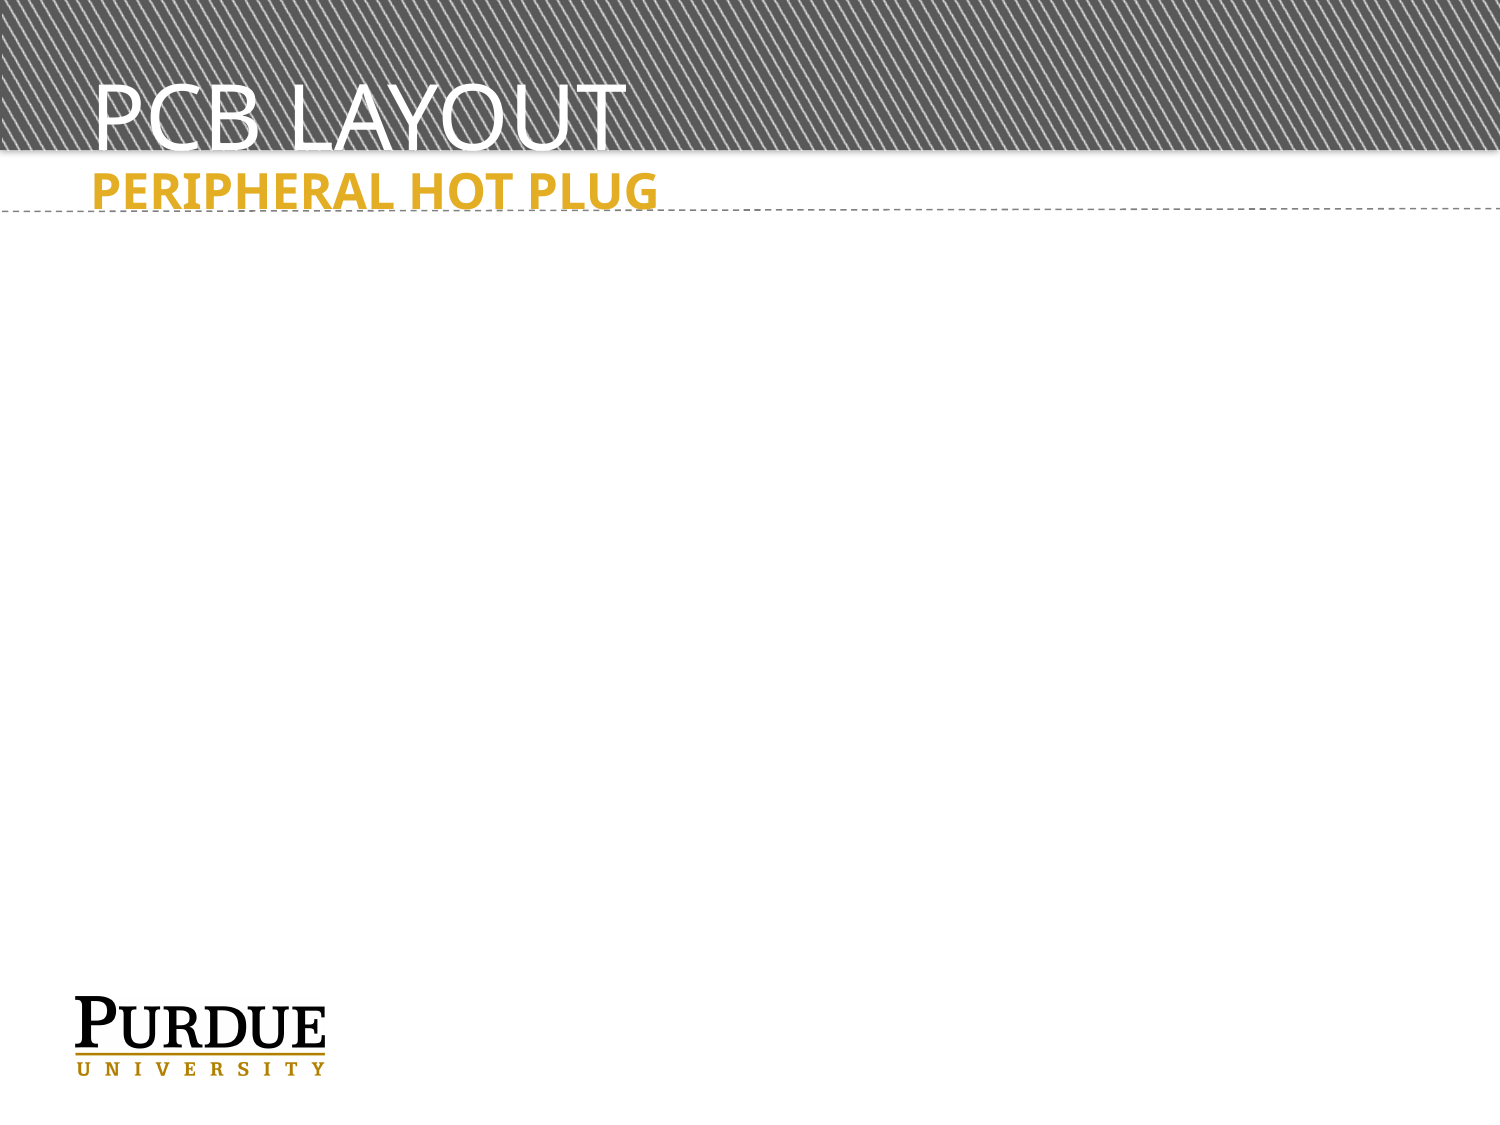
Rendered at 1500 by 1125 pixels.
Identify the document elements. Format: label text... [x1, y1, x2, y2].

list Peripheral Hot plug [75, 151, 1425, 225]
picture [75, 996, 325, 1076]
title PCB Layout [75, 51, 1427, 175]
